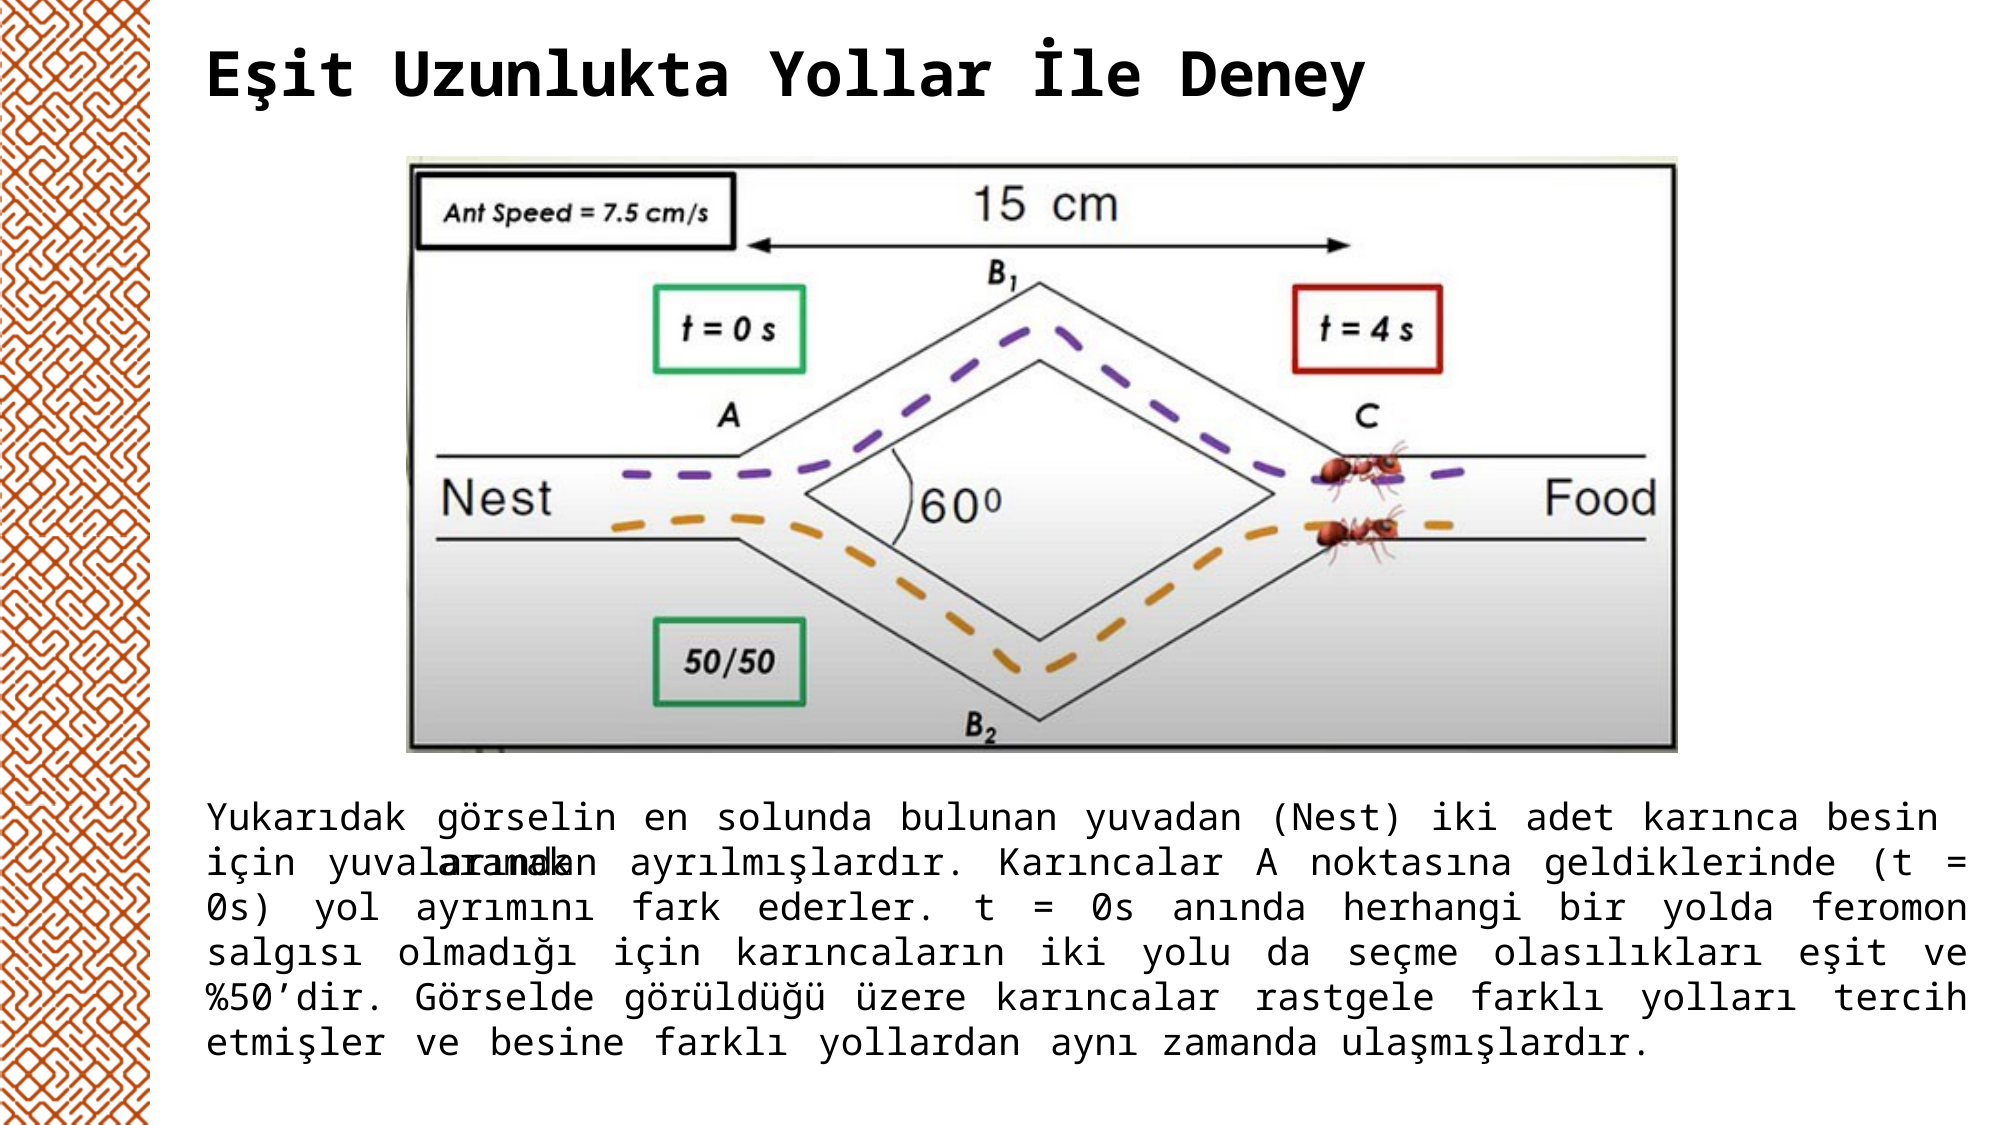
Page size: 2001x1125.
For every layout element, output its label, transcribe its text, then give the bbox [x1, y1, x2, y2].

text_box görselin en solunda bulunan yuvadan (Nest) iki adet karınca besin aramak [434, 790, 1969, 835]
picture [405, 155, 1679, 753]
text_box için yuvalarından ayrılmışlardır. Karıncalar A noktasına geldiklerinde (t = 0s) yol ayrımını fark ederler. t = 0s anında herhangi bir yolda feromon salgısı olmadığı için karıncaların iki yolu da seçme olasılıkları eşit ve %50’dir. Görselde görüldüğü üzere karıncalar rastgele farklı yolları tercih etmişler ve besine farklı yollardan aynı zamanda ulaşmışlardır. [203, 835, 1969, 1063]
text_box Yukarıdaki [203, 790, 414, 835]
title Eşit Uzunlukta Yollar İle Deney [154, 32, 1952, 223]
picture [0, 0, 150, 1125]
